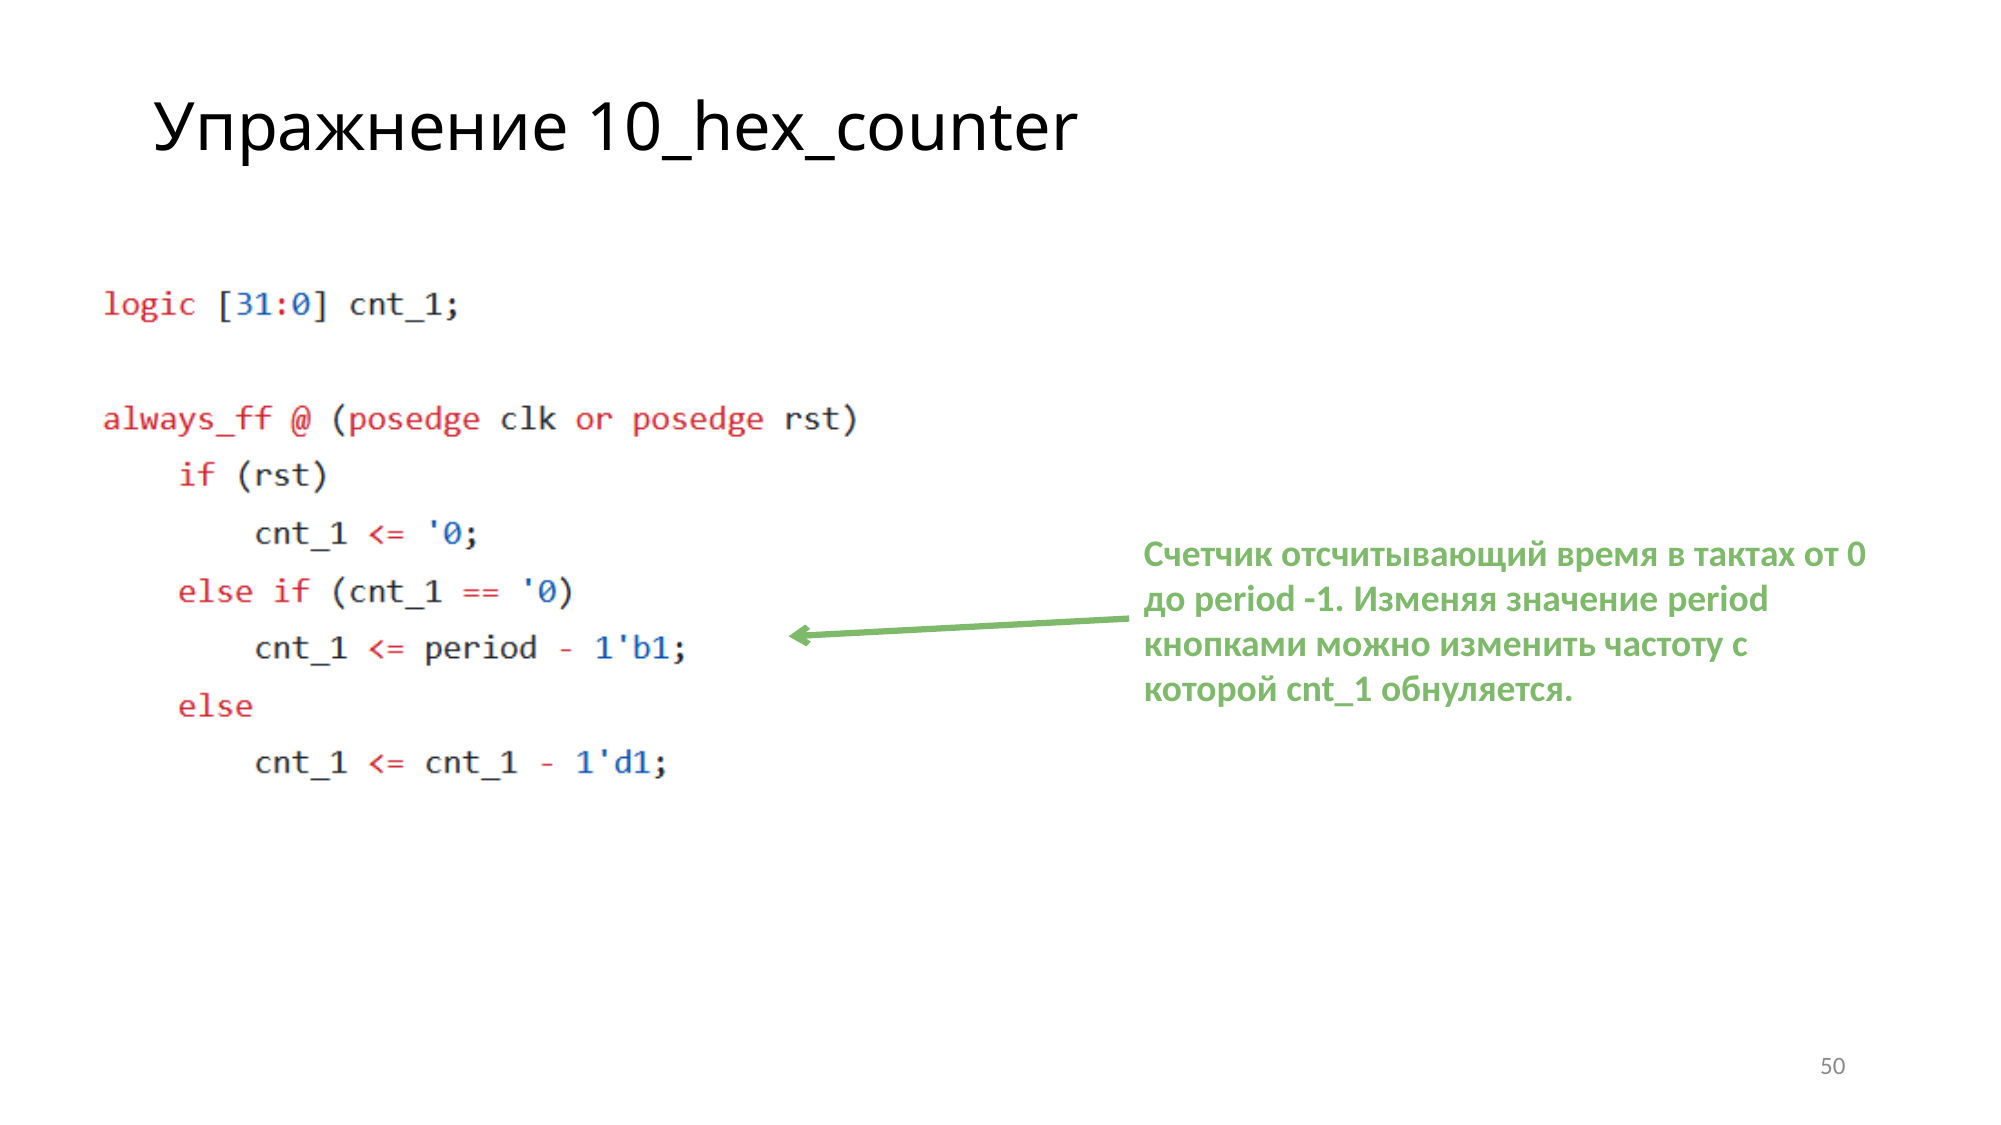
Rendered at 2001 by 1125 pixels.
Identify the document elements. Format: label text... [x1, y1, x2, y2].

title Упражнение 10_hex_counter [138, 20, 1904, 238]
text_box Счетчик отсчитывающий время в тактах от 0 до period -1. Изменяя значение period кнопками можно изменить частоту с которой cnt_1 обнуляется. [1129, 521, 1902, 716]
picture [93, 257, 916, 837]
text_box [788, 619, 1130, 637]
slide_number 50 [1410, 1035, 1861, 1096]
